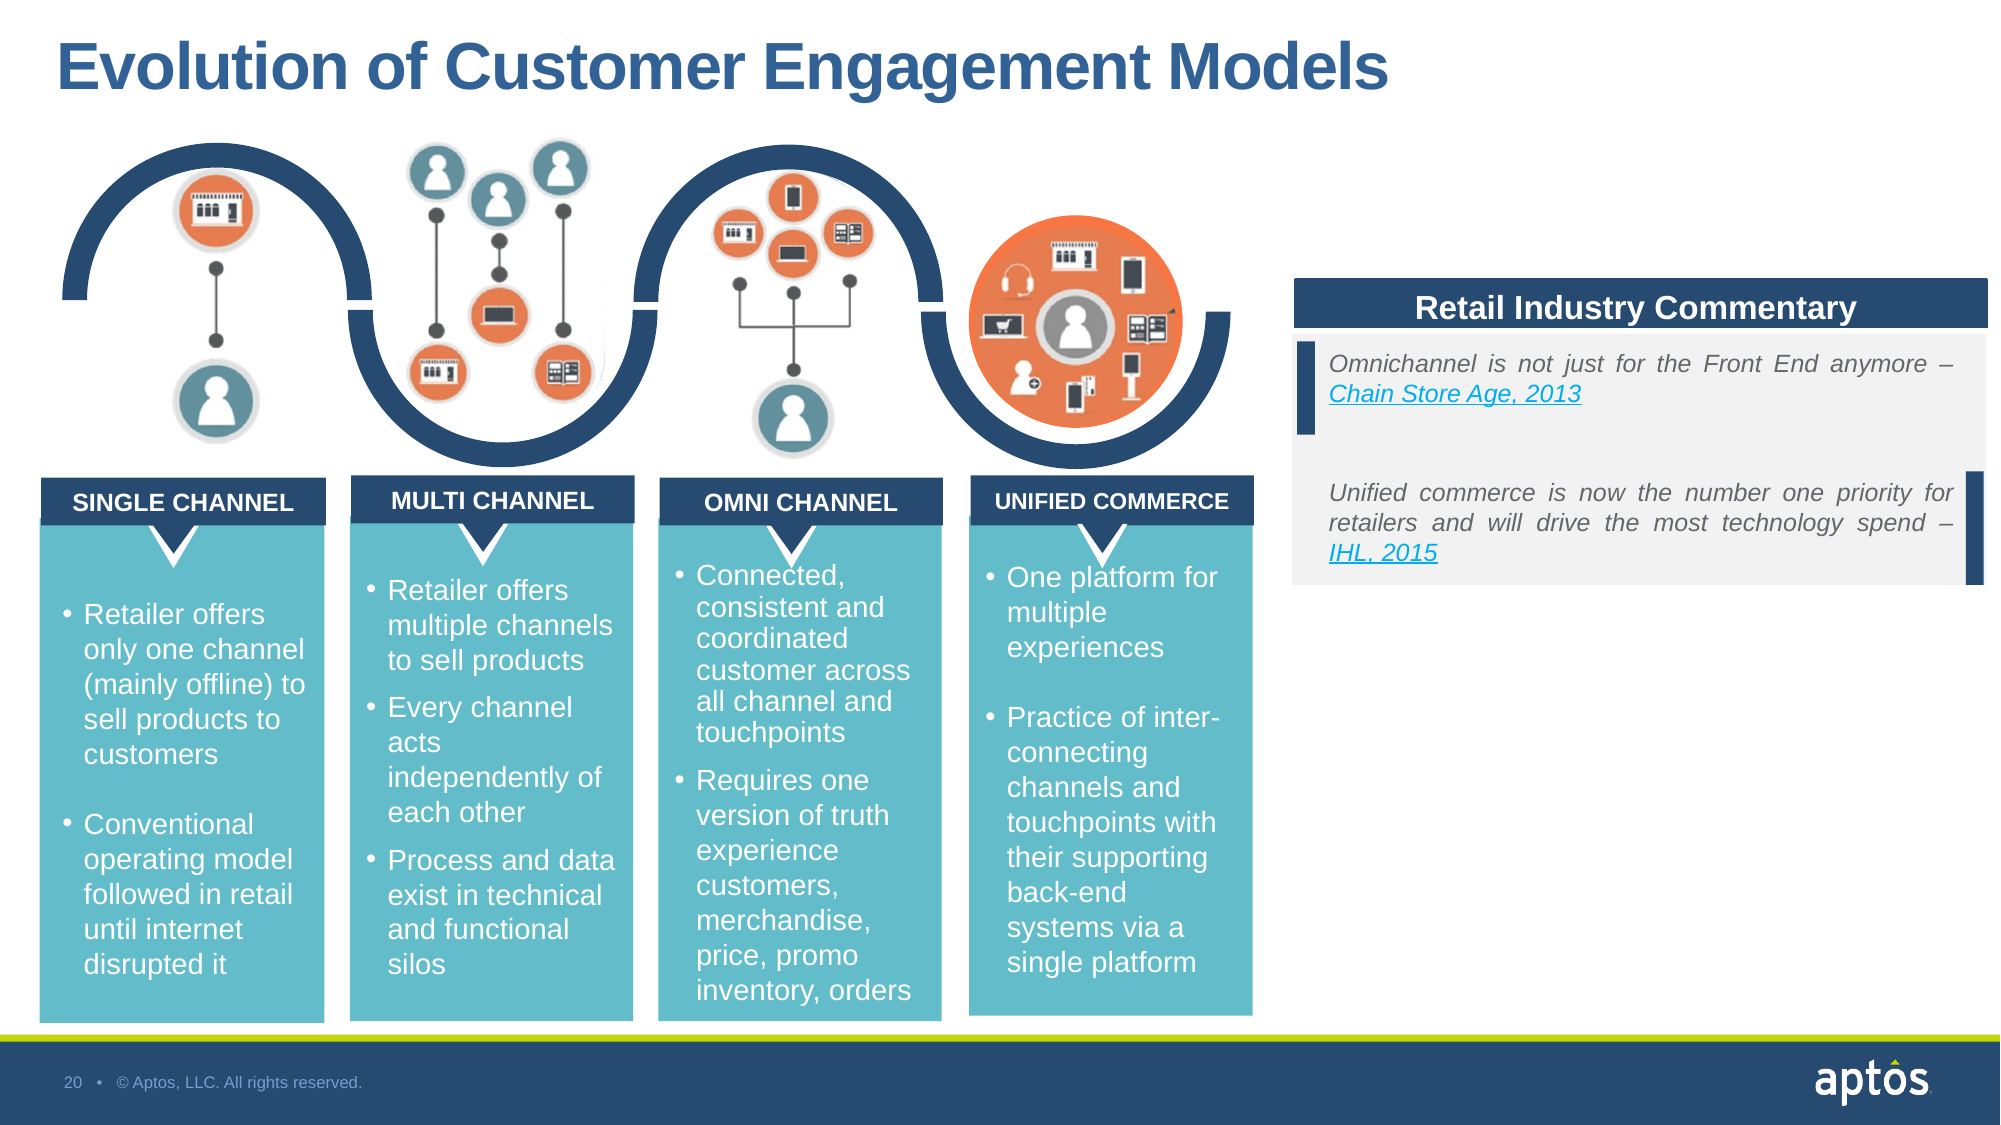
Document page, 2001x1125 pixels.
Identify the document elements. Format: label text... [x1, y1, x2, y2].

text_box [345, 307, 390, 421]
picture [973, 226, 1177, 427]
text_box [764, 523, 819, 571]
text_box MULTI CHANNEL [349, 473, 637, 525]
text_box Connected, consistent and coordinated customer across all channel and touchpoints Requires one version of truth experience customers, merchandise, price, promo inventory, orders [656, 516, 944, 1023]
text_box [146, 523, 201, 571]
text_box [976, 434, 1177, 472]
text_box Retailer offers multiple channels to sell products Every channel acts independently of each other Process and data exist in technical and functional silos [348, 514, 635, 1023]
text_box [1964, 469, 1986, 587]
text_box Omnichannel is not just for the Front End anymore – Chain Store Age, 2013 [1317, 339, 1970, 415]
text_box [767, 520, 816, 557]
text_box [1295, 339, 1317, 437]
text_box [149, 520, 198, 556]
text_box [885, 176, 946, 304]
text_box [631, 142, 871, 304]
text_box [405, 435, 600, 470]
text_box Evolution of Customer Engagement Models [37, 22, 1979, 124]
picture [708, 168, 880, 472]
text_box [1075, 521, 1130, 571]
text_box SINGLE CHANNEL [39, 475, 328, 527]
picture [395, 95, 606, 427]
text_box [456, 521, 510, 569]
text_box Retail Industry Commentary [1294, 278, 1988, 328]
text_box [1181, 309, 1233, 430]
text_box [1026, 213, 1126, 225]
text_box One platform for multiple experiences Practice of inter-connecting channels and touchpoints with their supporting back-end systems via a single platform [967, 514, 1255, 1018]
text_box [458, 518, 508, 554]
text_box [918, 309, 969, 429]
text_box [1290, 330, 1988, 587]
text_box OMNI CHANNEL [658, 475, 945, 528]
text_box [60, 140, 374, 303]
text_box Retailer offers only one channel (mainly offline) to sell products to customers Conventional operating model followed in retail until internet disrupted it [38, 516, 326, 1025]
text_box [610, 307, 660, 427]
text_box [1078, 518, 1127, 556]
picture [156, 162, 273, 466]
text_box UNIFIED COMMERCE [968, 473, 1256, 527]
text_box Unified commerce is now the number one priority for retailers and will drive the most technology spend – IHL, 2015 [1314, 468, 1970, 574]
